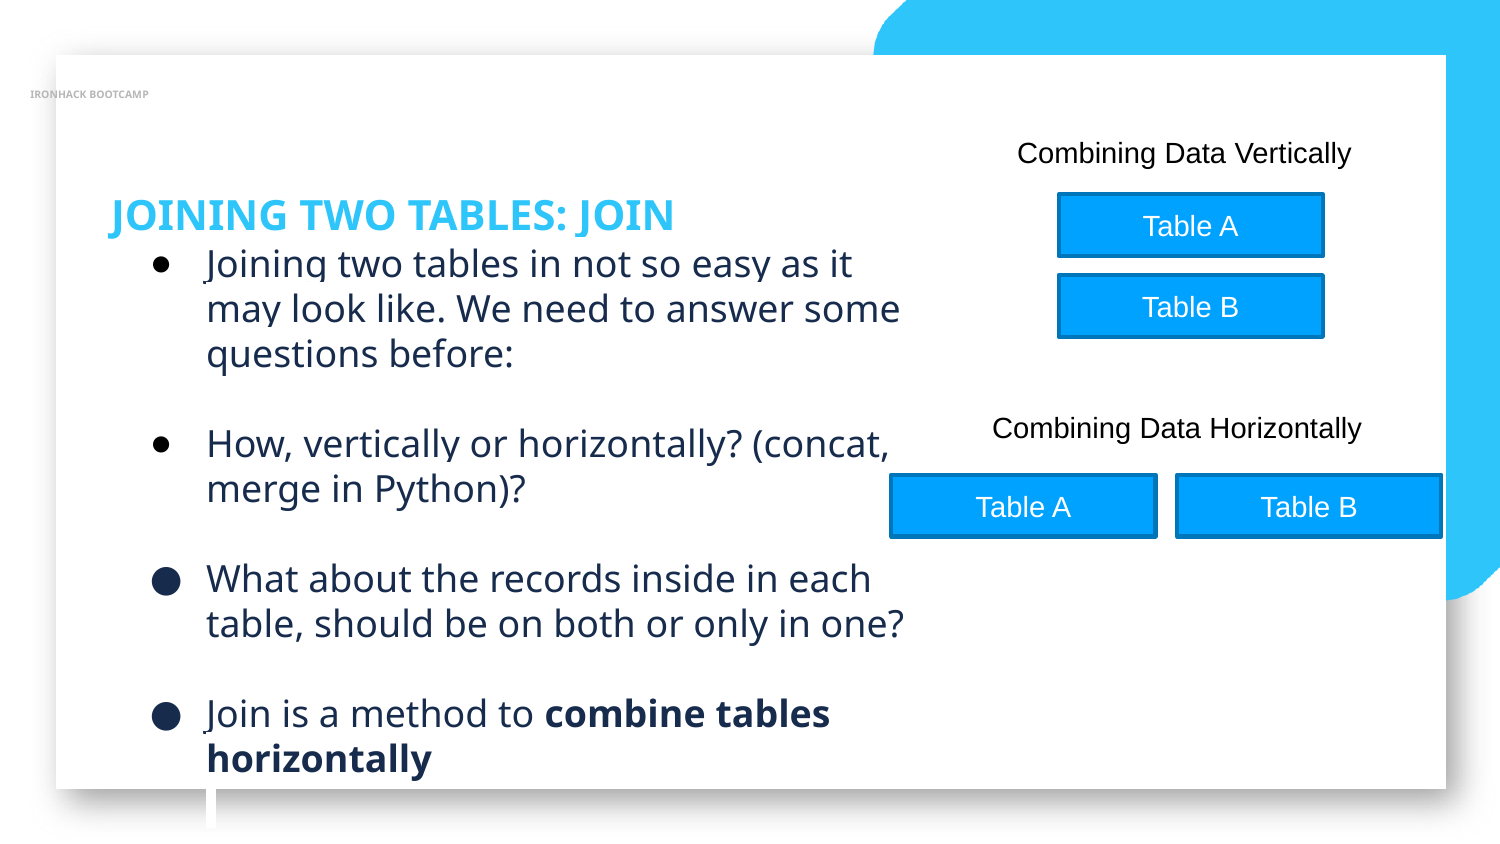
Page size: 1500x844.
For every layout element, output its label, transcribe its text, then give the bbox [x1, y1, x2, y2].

text_box Table B [1058, 275, 1323, 337]
text_box Combining Data Horizontally [977, 401, 1490, 453]
text_box Table A [1058, 194, 1323, 257]
picture [0, 0, 1500, 844]
text_box JOINING TWO TABLES: JOIN [96, 149, 1417, 266]
text_box IRONHACK BOOTCAMP [15, 71, 354, 108]
text_box Joining two tables in not so easy as it may look like. We need to answer some questions before: How, vertically or horizontally? (concat, merge in Python)? What about the records inside in each table, should be on both or only in one? Join is a method to combine tables horizontally [116, 224, 932, 708]
text_box Table B [1177, 474, 1442, 537]
text_box Combining Data Vertically [1002, 126, 1500, 178]
text_box Table A [891, 474, 1156, 537]
